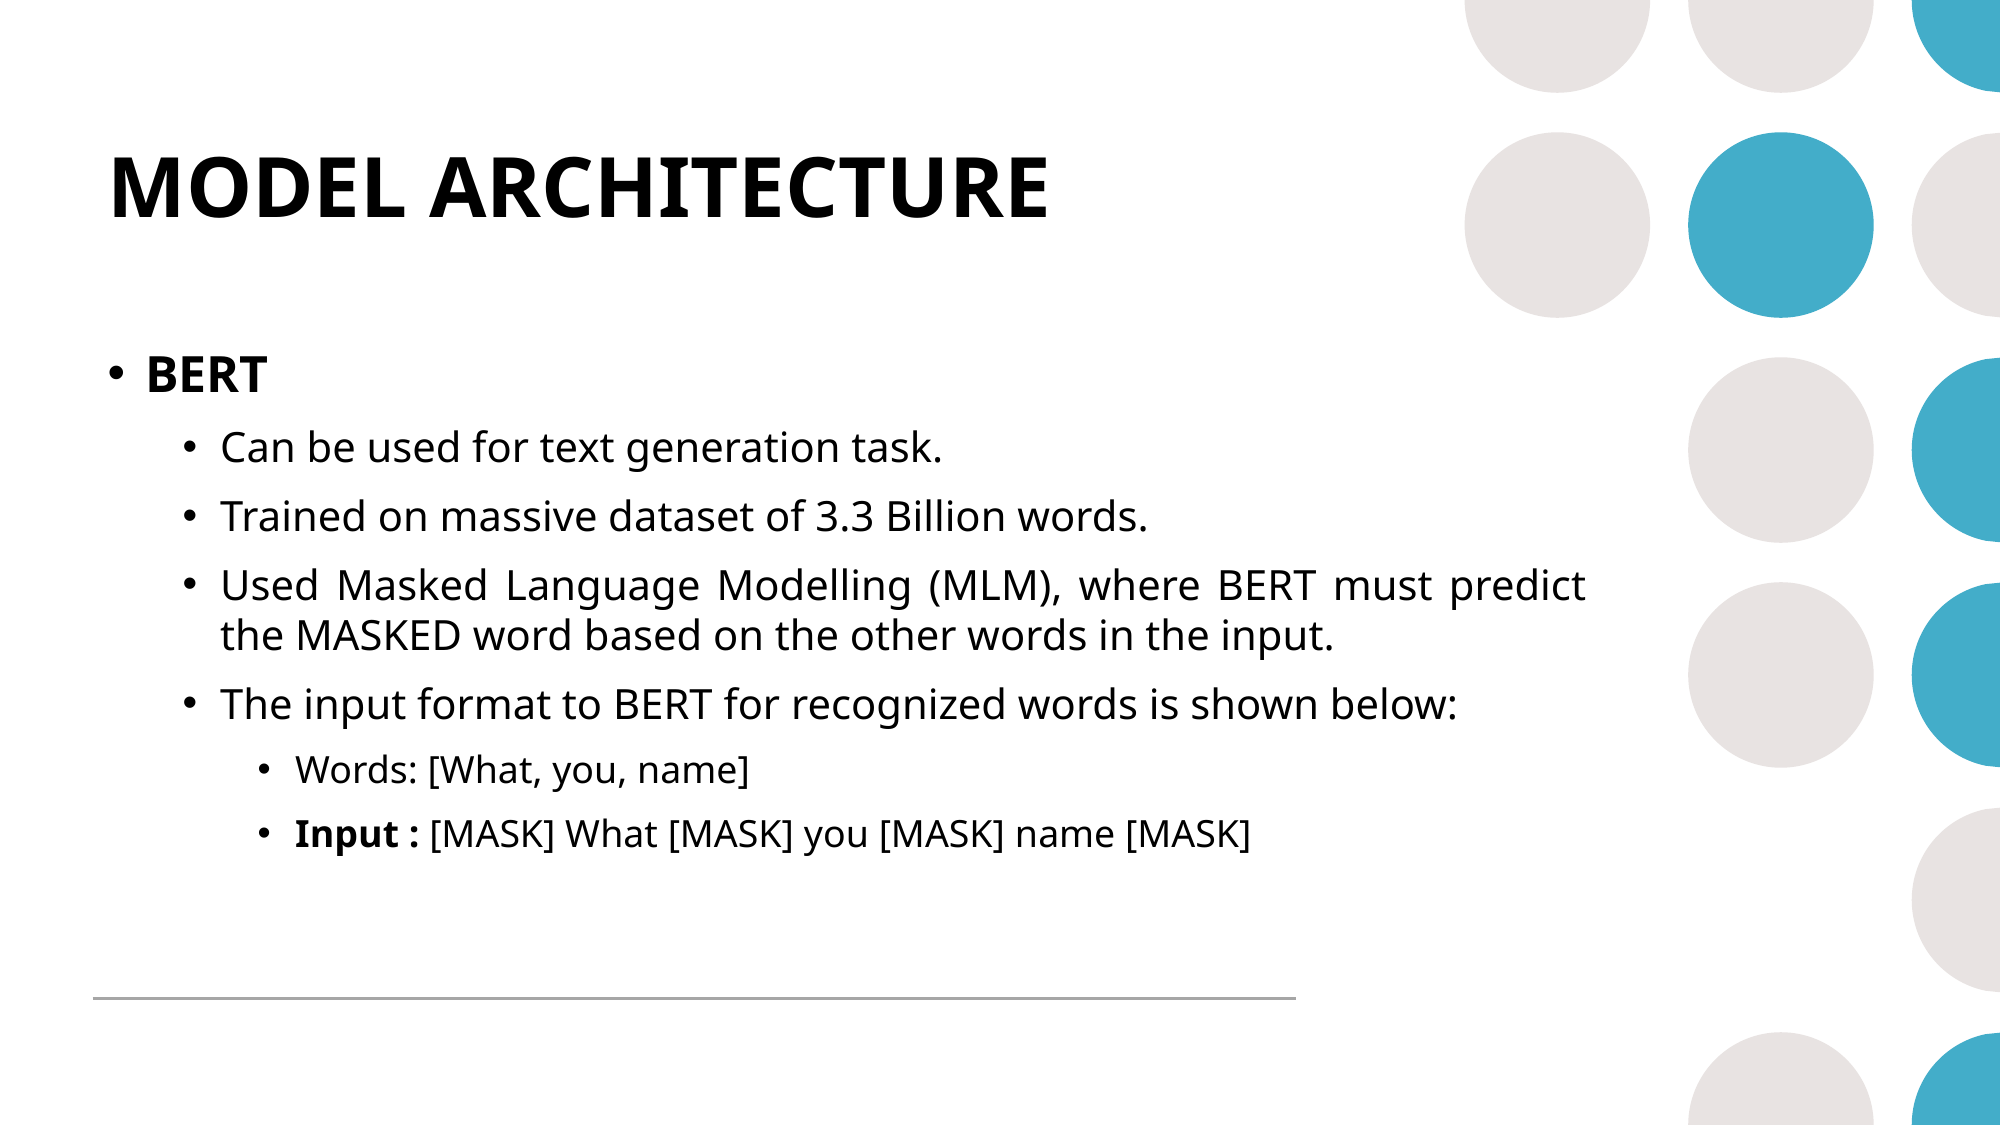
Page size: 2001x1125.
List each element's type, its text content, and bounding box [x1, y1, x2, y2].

title MODEL ARCHITECTURE [92, 126, 1602, 334]
list BERT Can be used for text generation task. Trained on massive dataset of 3.3 Billion words. Used Masked Language Modelling (MLM), where BERT must predict the MASKED word based on the other words in the input. The input format to BERT for recognized words is shown below: Words: [What, you, name] Input : [MASK] What [MASK] you [MASK] name [MASK] [92, 334, 1602, 988]
